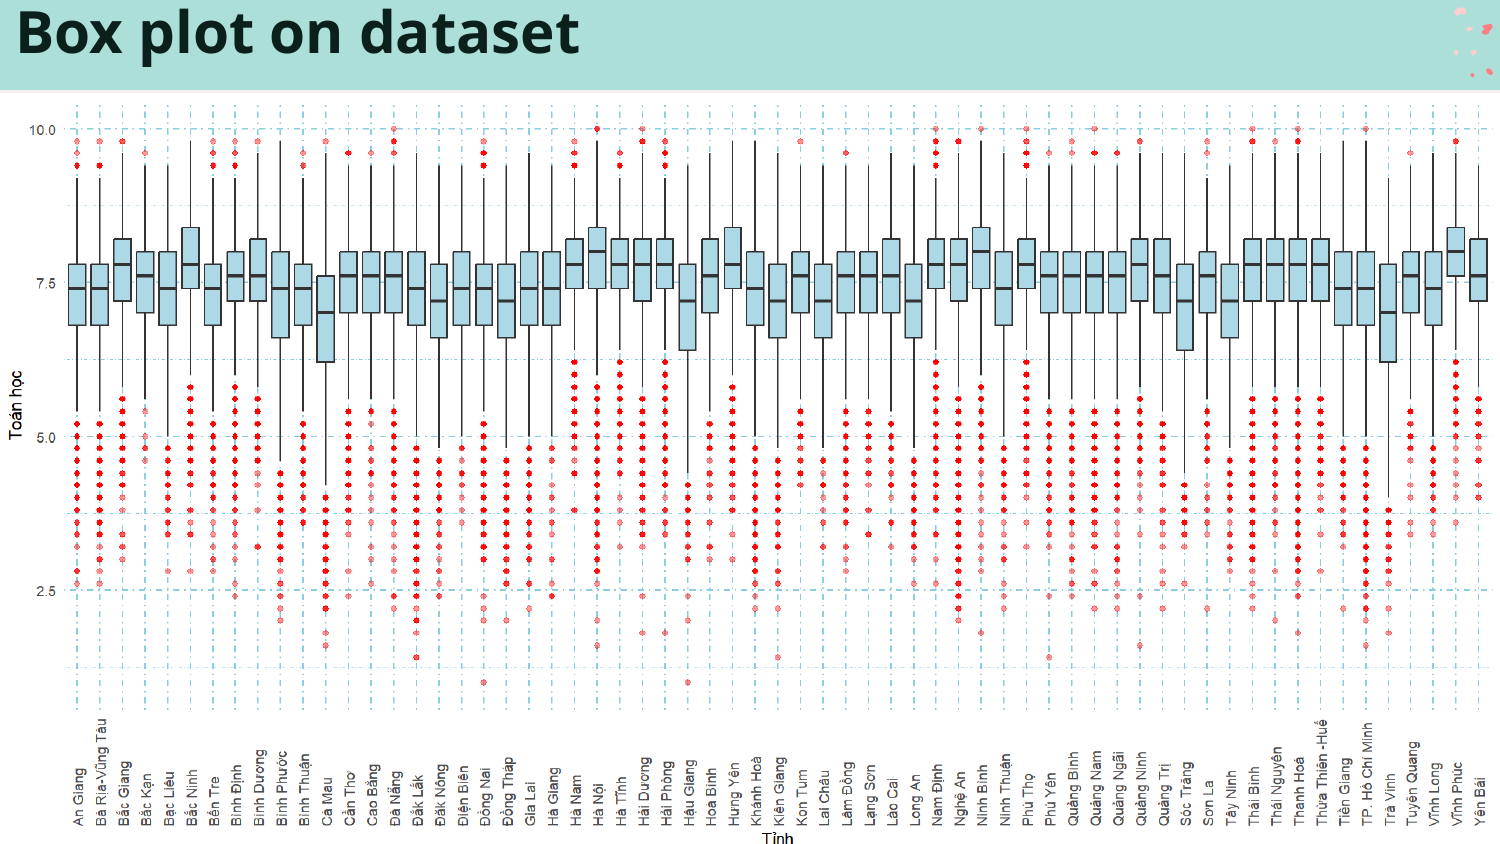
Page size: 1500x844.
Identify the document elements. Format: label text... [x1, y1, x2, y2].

picture [0, 90, 1500, 844]
title Box plot on dataset [0, 0, 1500, 70]
